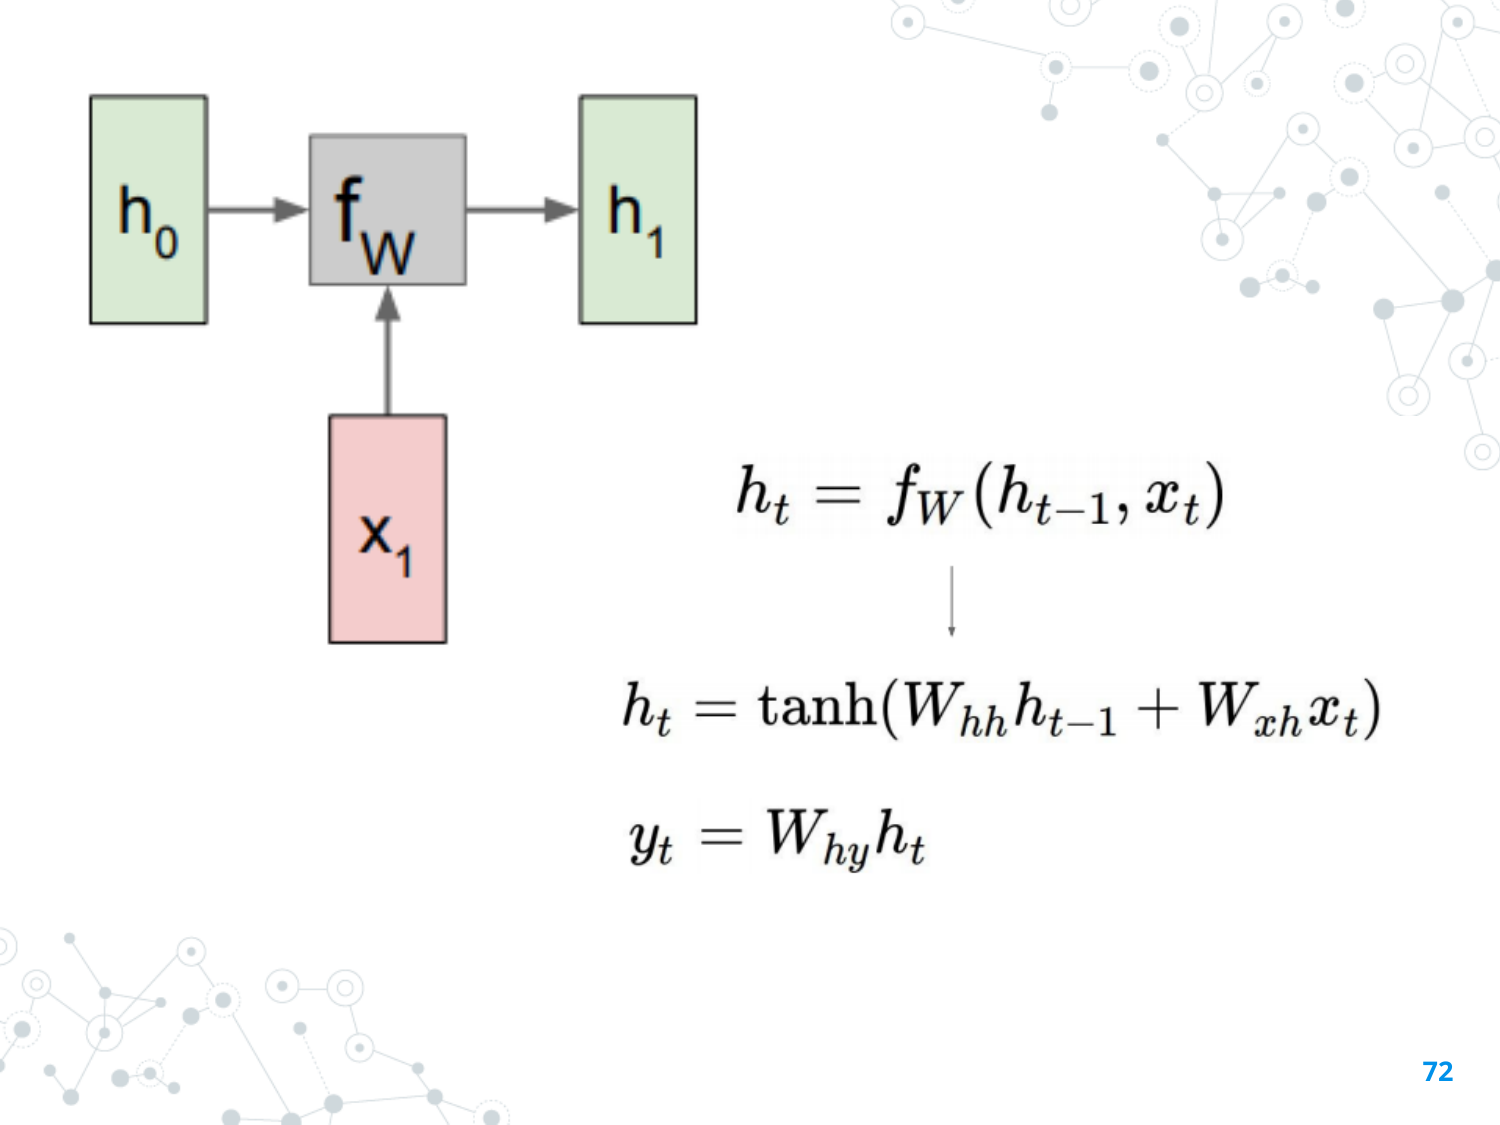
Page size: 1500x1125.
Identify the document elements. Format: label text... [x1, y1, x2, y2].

picture [0, 0, 1500, 1125]
slide_number 72 [1378, 1038, 1469, 1125]
